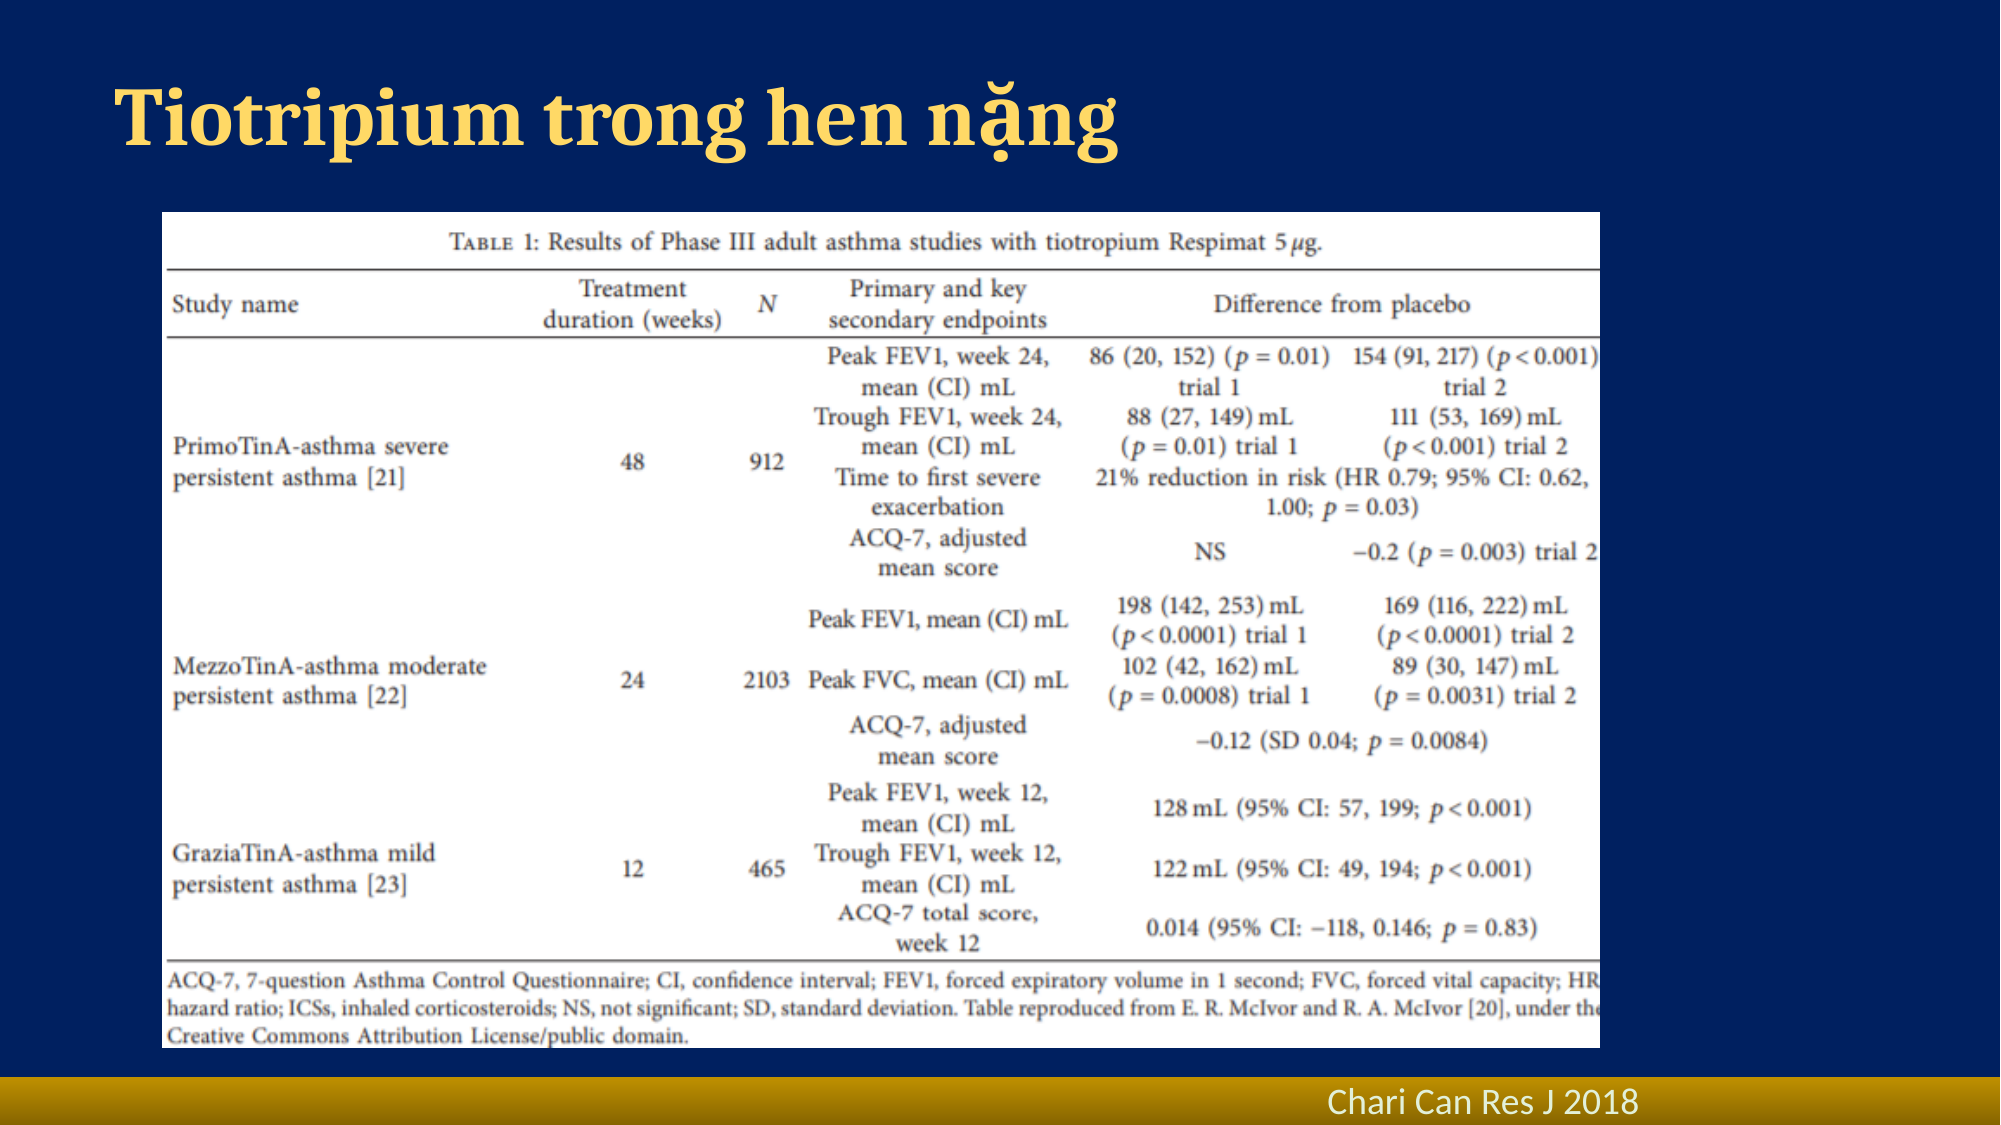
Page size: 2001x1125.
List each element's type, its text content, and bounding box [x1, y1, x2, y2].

text_box Chari Can Res J 2018 [1312, 1069, 1785, 1125]
title Tiotripium trong hen nặng [99, 24, 1900, 213]
picture [162, 212, 1600, 1048]
